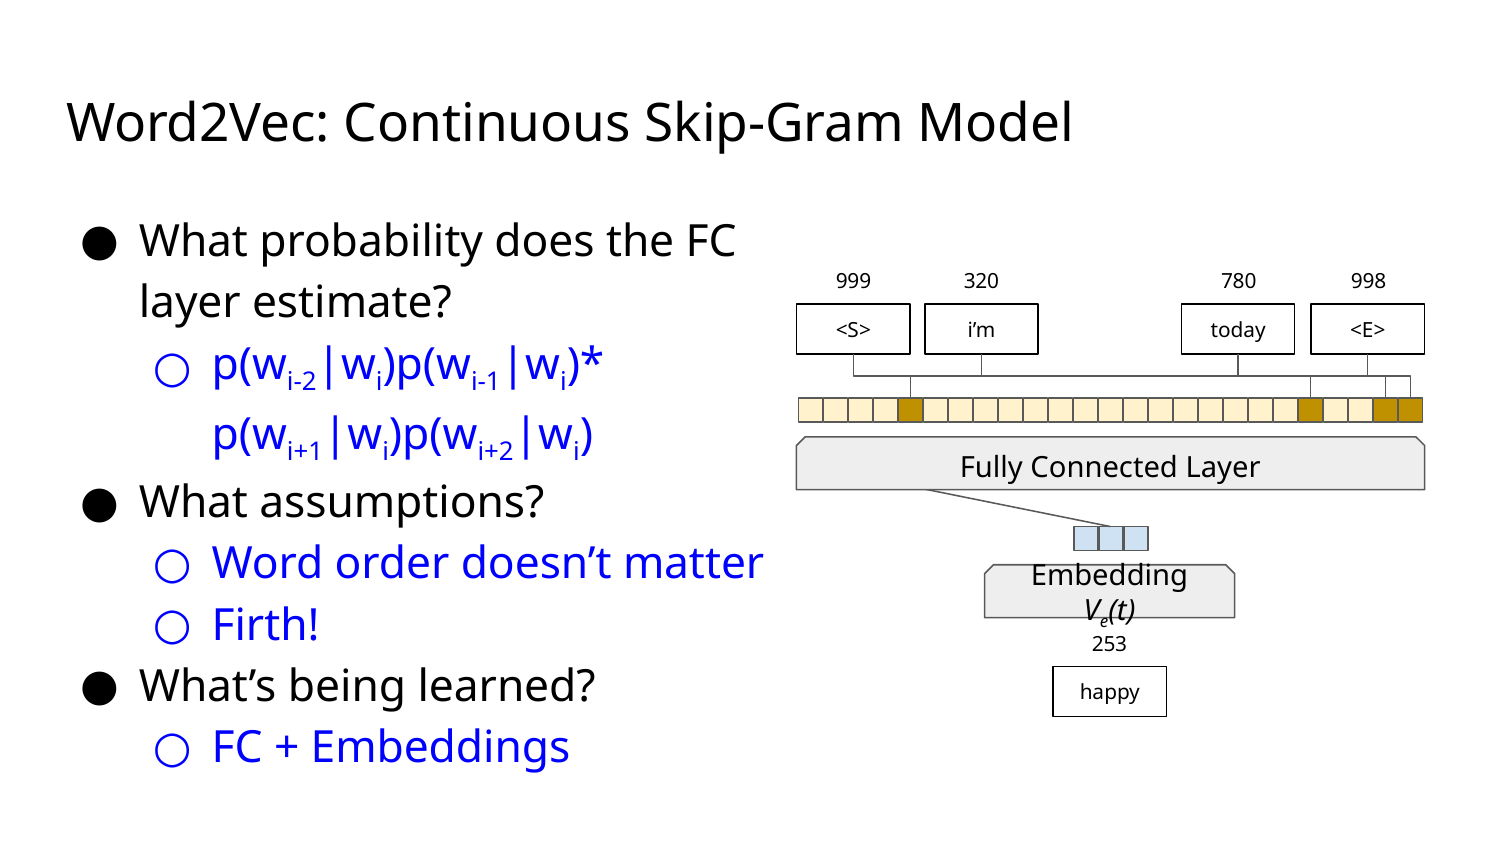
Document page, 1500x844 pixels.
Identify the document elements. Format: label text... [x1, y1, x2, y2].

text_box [984, 526, 1235, 618]
title Word2Vec: Continuous Skip-Gram Model [51, 72, 1449, 167]
list What probability does the FC layer estimate? p(wi-2|wi)p(wi-1|wi)* p(wi+1|wi)p(wi+2|wi) What assumptions? Word order doesn’t matter Firth! What’s being learned? FC + Embeddings [51, 189, 787, 807]
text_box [1052, 617, 1167, 723]
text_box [796, 254, 1426, 490]
